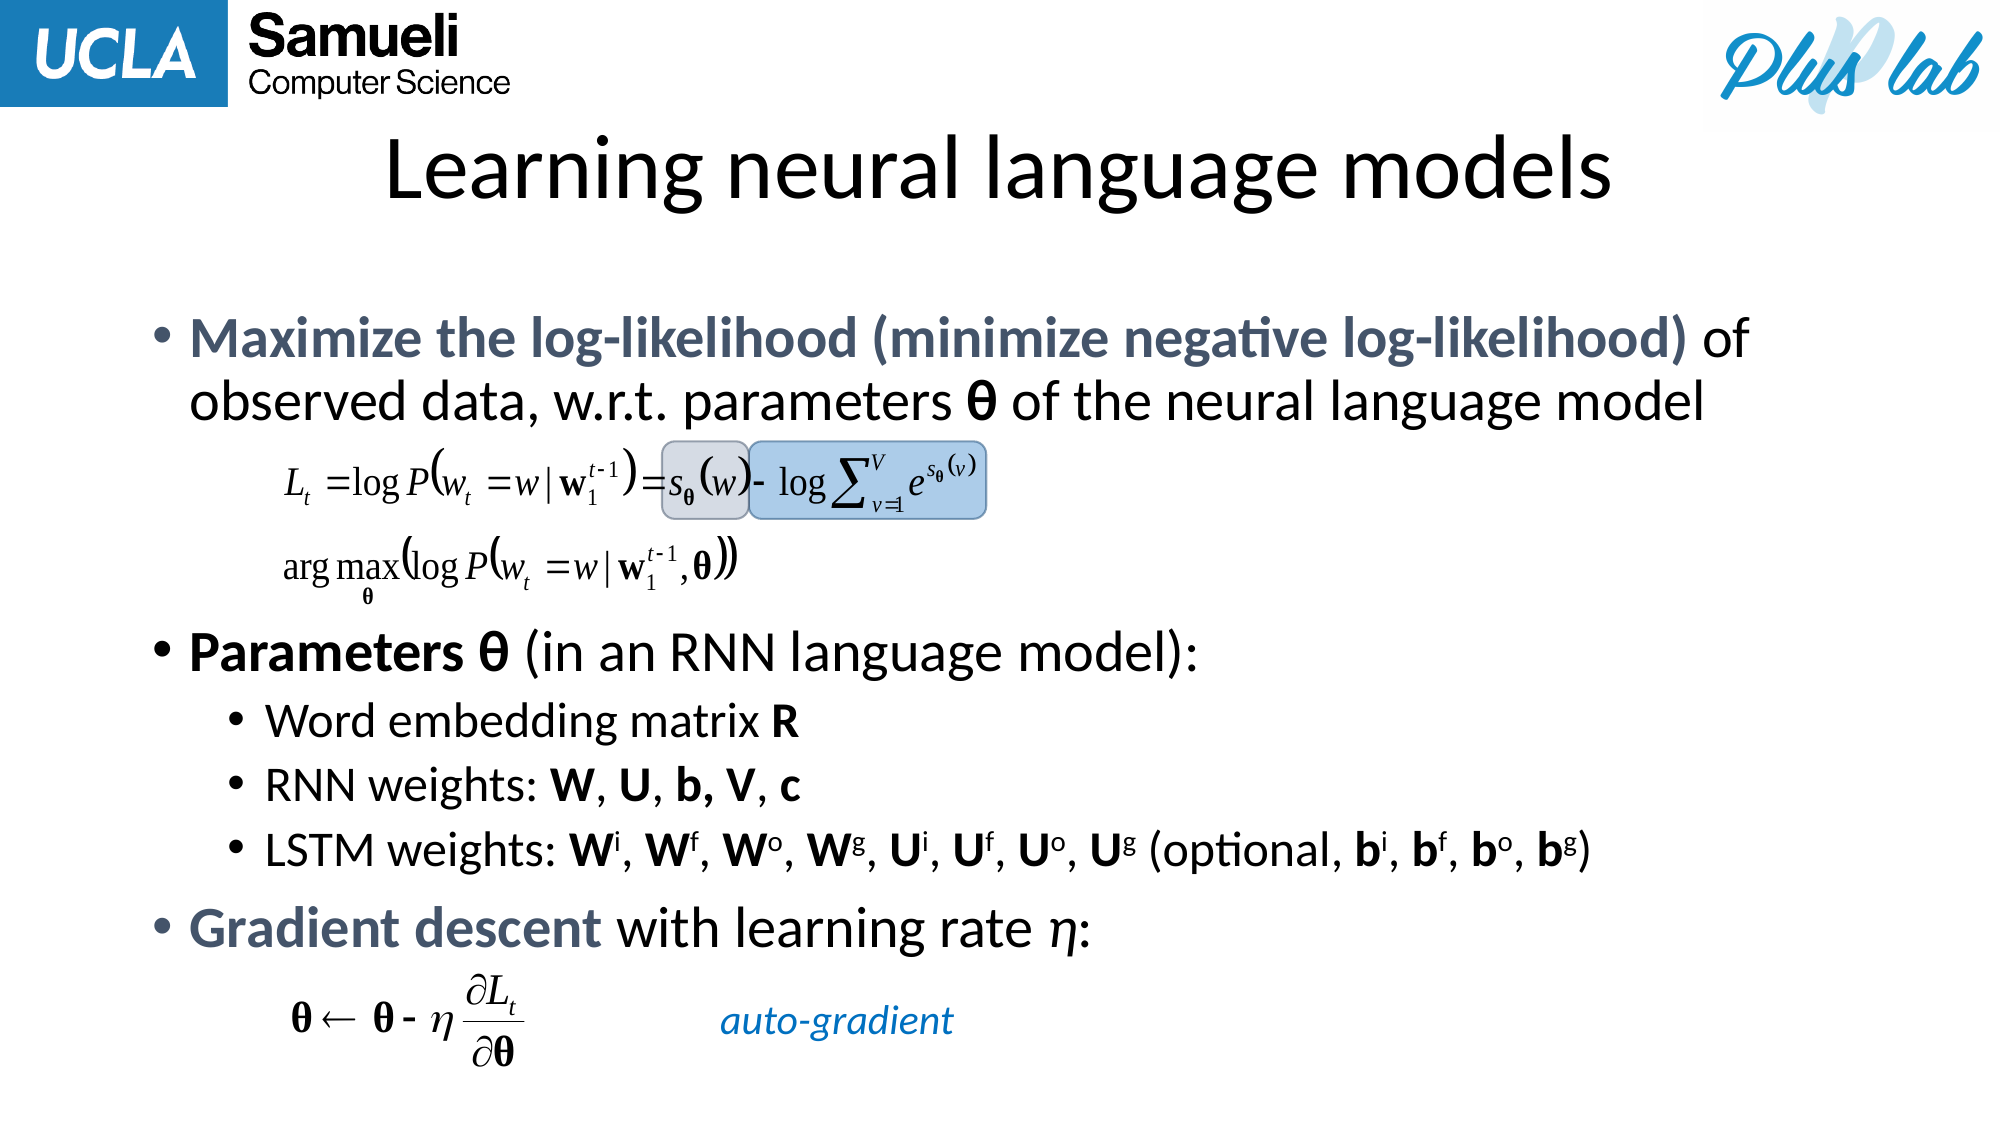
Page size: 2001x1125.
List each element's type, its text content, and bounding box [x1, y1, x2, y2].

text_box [277, 441, 987, 523]
list Maximize the log-likelihood (minimize negative log-likelihood) of observed data, w.r.t. parameters θ of the neural language model Parameters θ (in an RNN language model): Word embedding matrix R RNN weights: W, U, b, V, c LSTM weights: Wi, Wf, Wo, Wg, Ui, Uf, Uo, Ug (optional, bi, bf, bo, bg) Gradient descent with learning rate η: [137, 299, 1863, 1014]
text_box auto-gradient [705, 985, 1547, 1051]
picture [0, 0, 510, 107]
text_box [285, 963, 534, 1077]
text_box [277, 536, 737, 614]
picture [1703, 0, 2000, 132]
title Learning neural language models [137, 59, 1863, 278]
